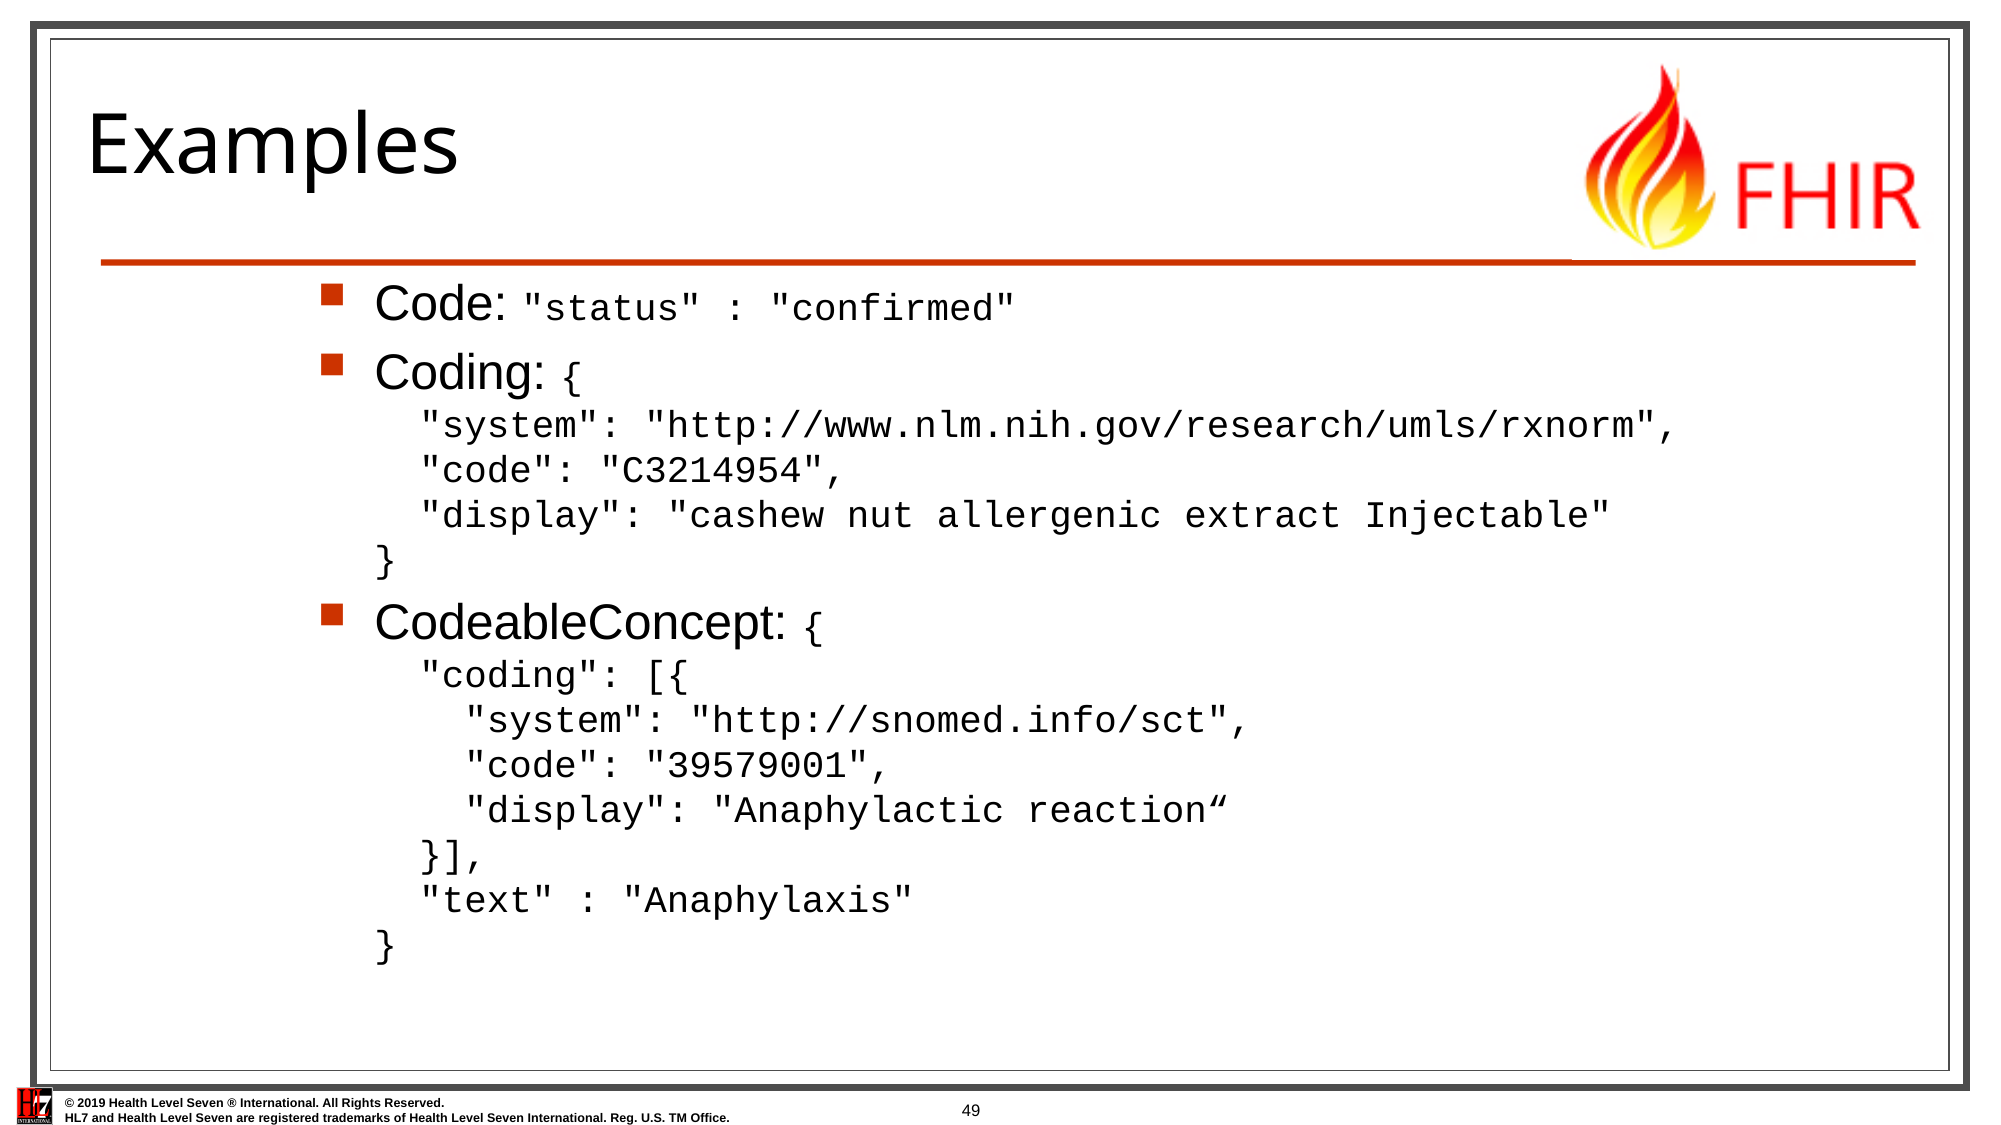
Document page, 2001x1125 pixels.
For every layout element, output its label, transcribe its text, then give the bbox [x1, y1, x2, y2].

title Examples [70, 54, 1504, 244]
picture [16, 1087, 53, 1125]
picture [1571, 53, 1934, 260]
list Code: "status" : "confirmed" Coding: { "system": "http://www.nlm.nih.gov/research/umls/rxnorm", "code": "C3214954", "display": "cashew nut allergenic extract Injectable" } CodeableConcept: { "coding": [{ "system": "http://snomed.info/sct", "code": "39579001", "display": "Anaphylactic reaction“ }], "text" : "Anaphylaxis" } [303, 262, 1733, 1005]
